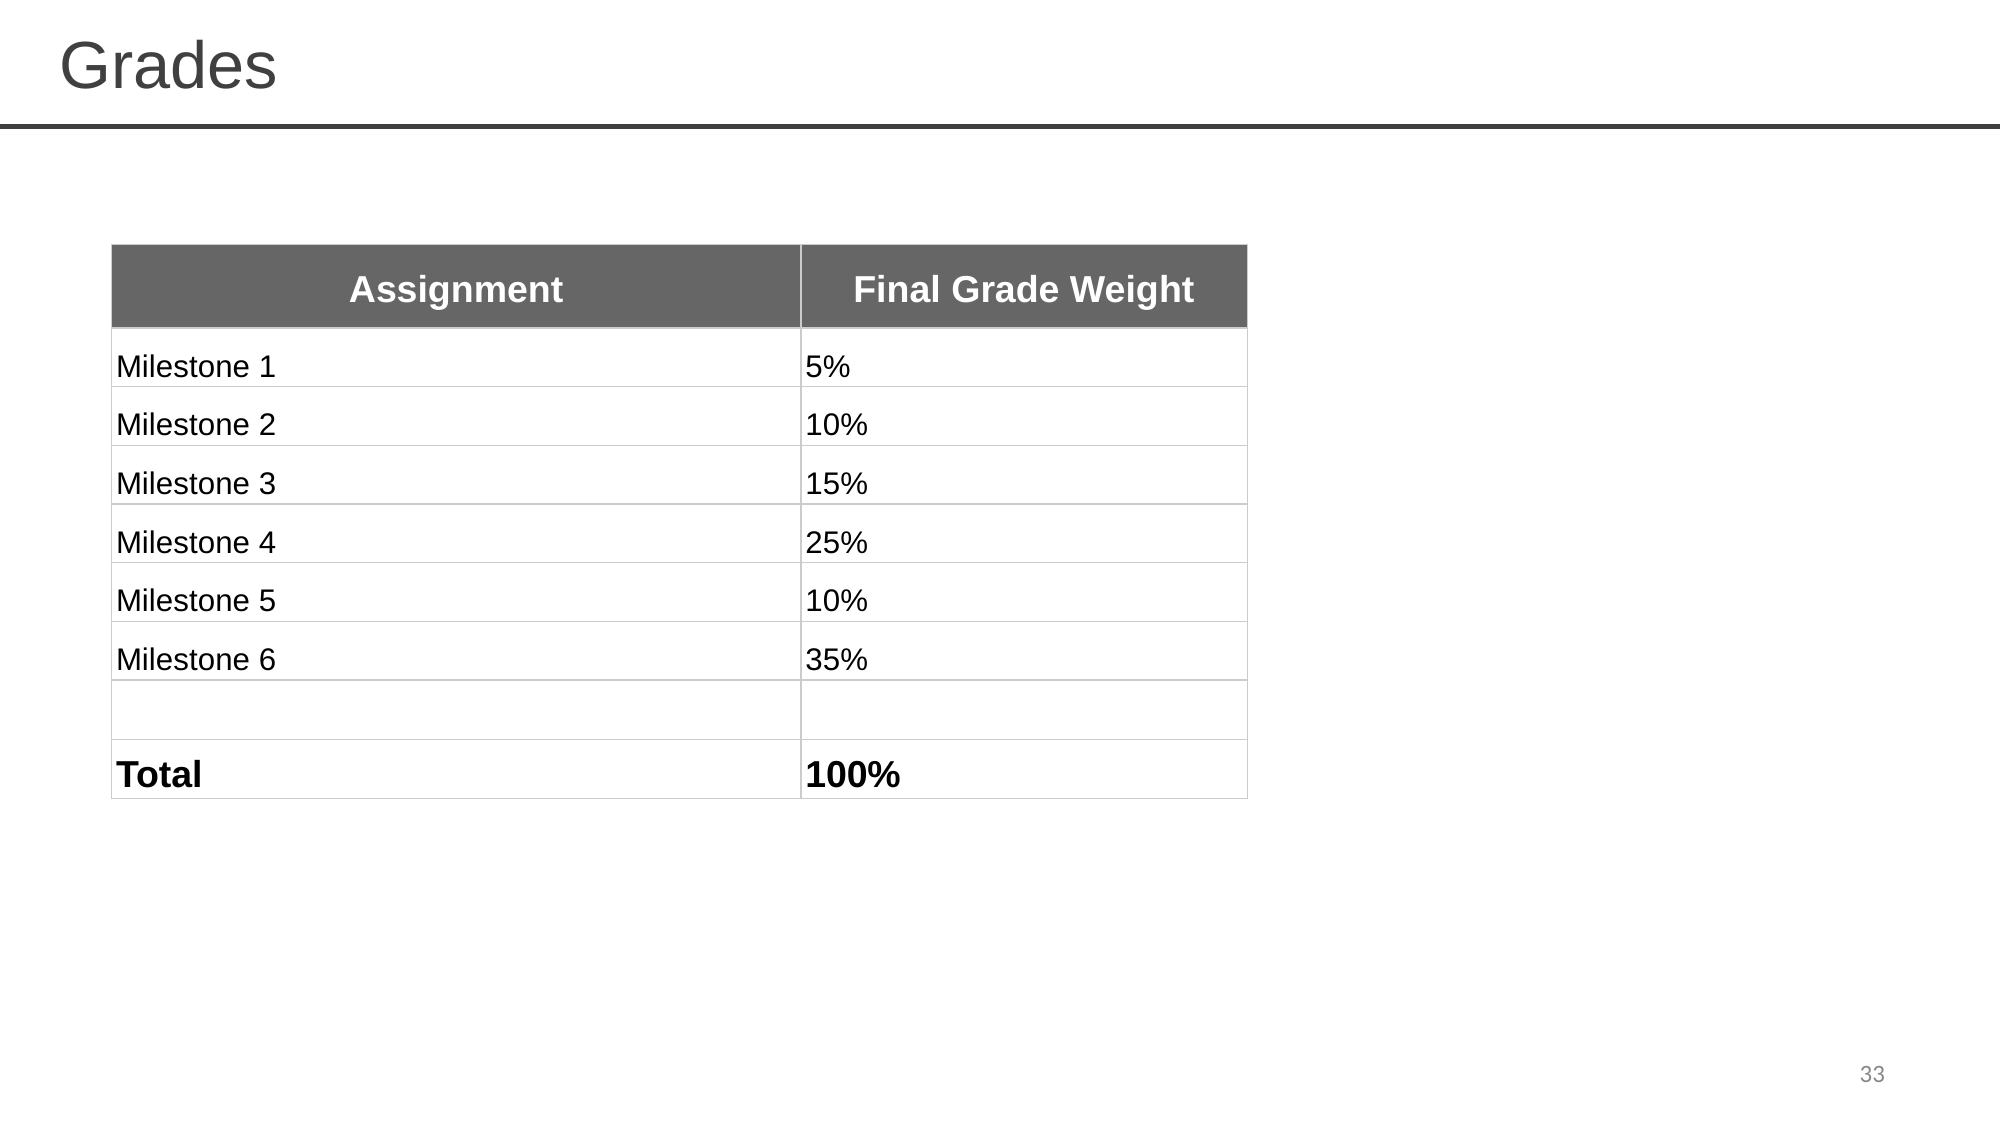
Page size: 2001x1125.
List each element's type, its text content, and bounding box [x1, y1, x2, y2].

table_cell 15% [802, 446, 1247, 503]
table_cell Milestone 5 [112, 563, 800, 621]
table_cell Milestone 1 [112, 329, 800, 386]
table_cell Milestone 6 [112, 622, 800, 679]
table_cell Milestone 4 [112, 505, 800, 562]
table_header Assignment [112, 245, 800, 327]
table_cell Milestone 3 [112, 446, 800, 503]
slide_number 33 [1433, 1042, 1900, 1103]
table_cell Milestone 2 [112, 387, 800, 445]
title Grades [44, 14, 1813, 127]
table_cell [112, 681, 800, 739]
table_cell 35% [802, 622, 1247, 679]
table_cell 10% [802, 387, 1247, 445]
table_cell 5% [802, 329, 1247, 386]
table_cell 25% [802, 505, 1247, 562]
table_header Final Grade Weight [802, 245, 1247, 327]
table_cell [802, 681, 1247, 739]
table_cell 100% [802, 740, 1247, 798]
table_cell 10% [802, 563, 1247, 621]
table_cell Total [112, 740, 800, 798]
